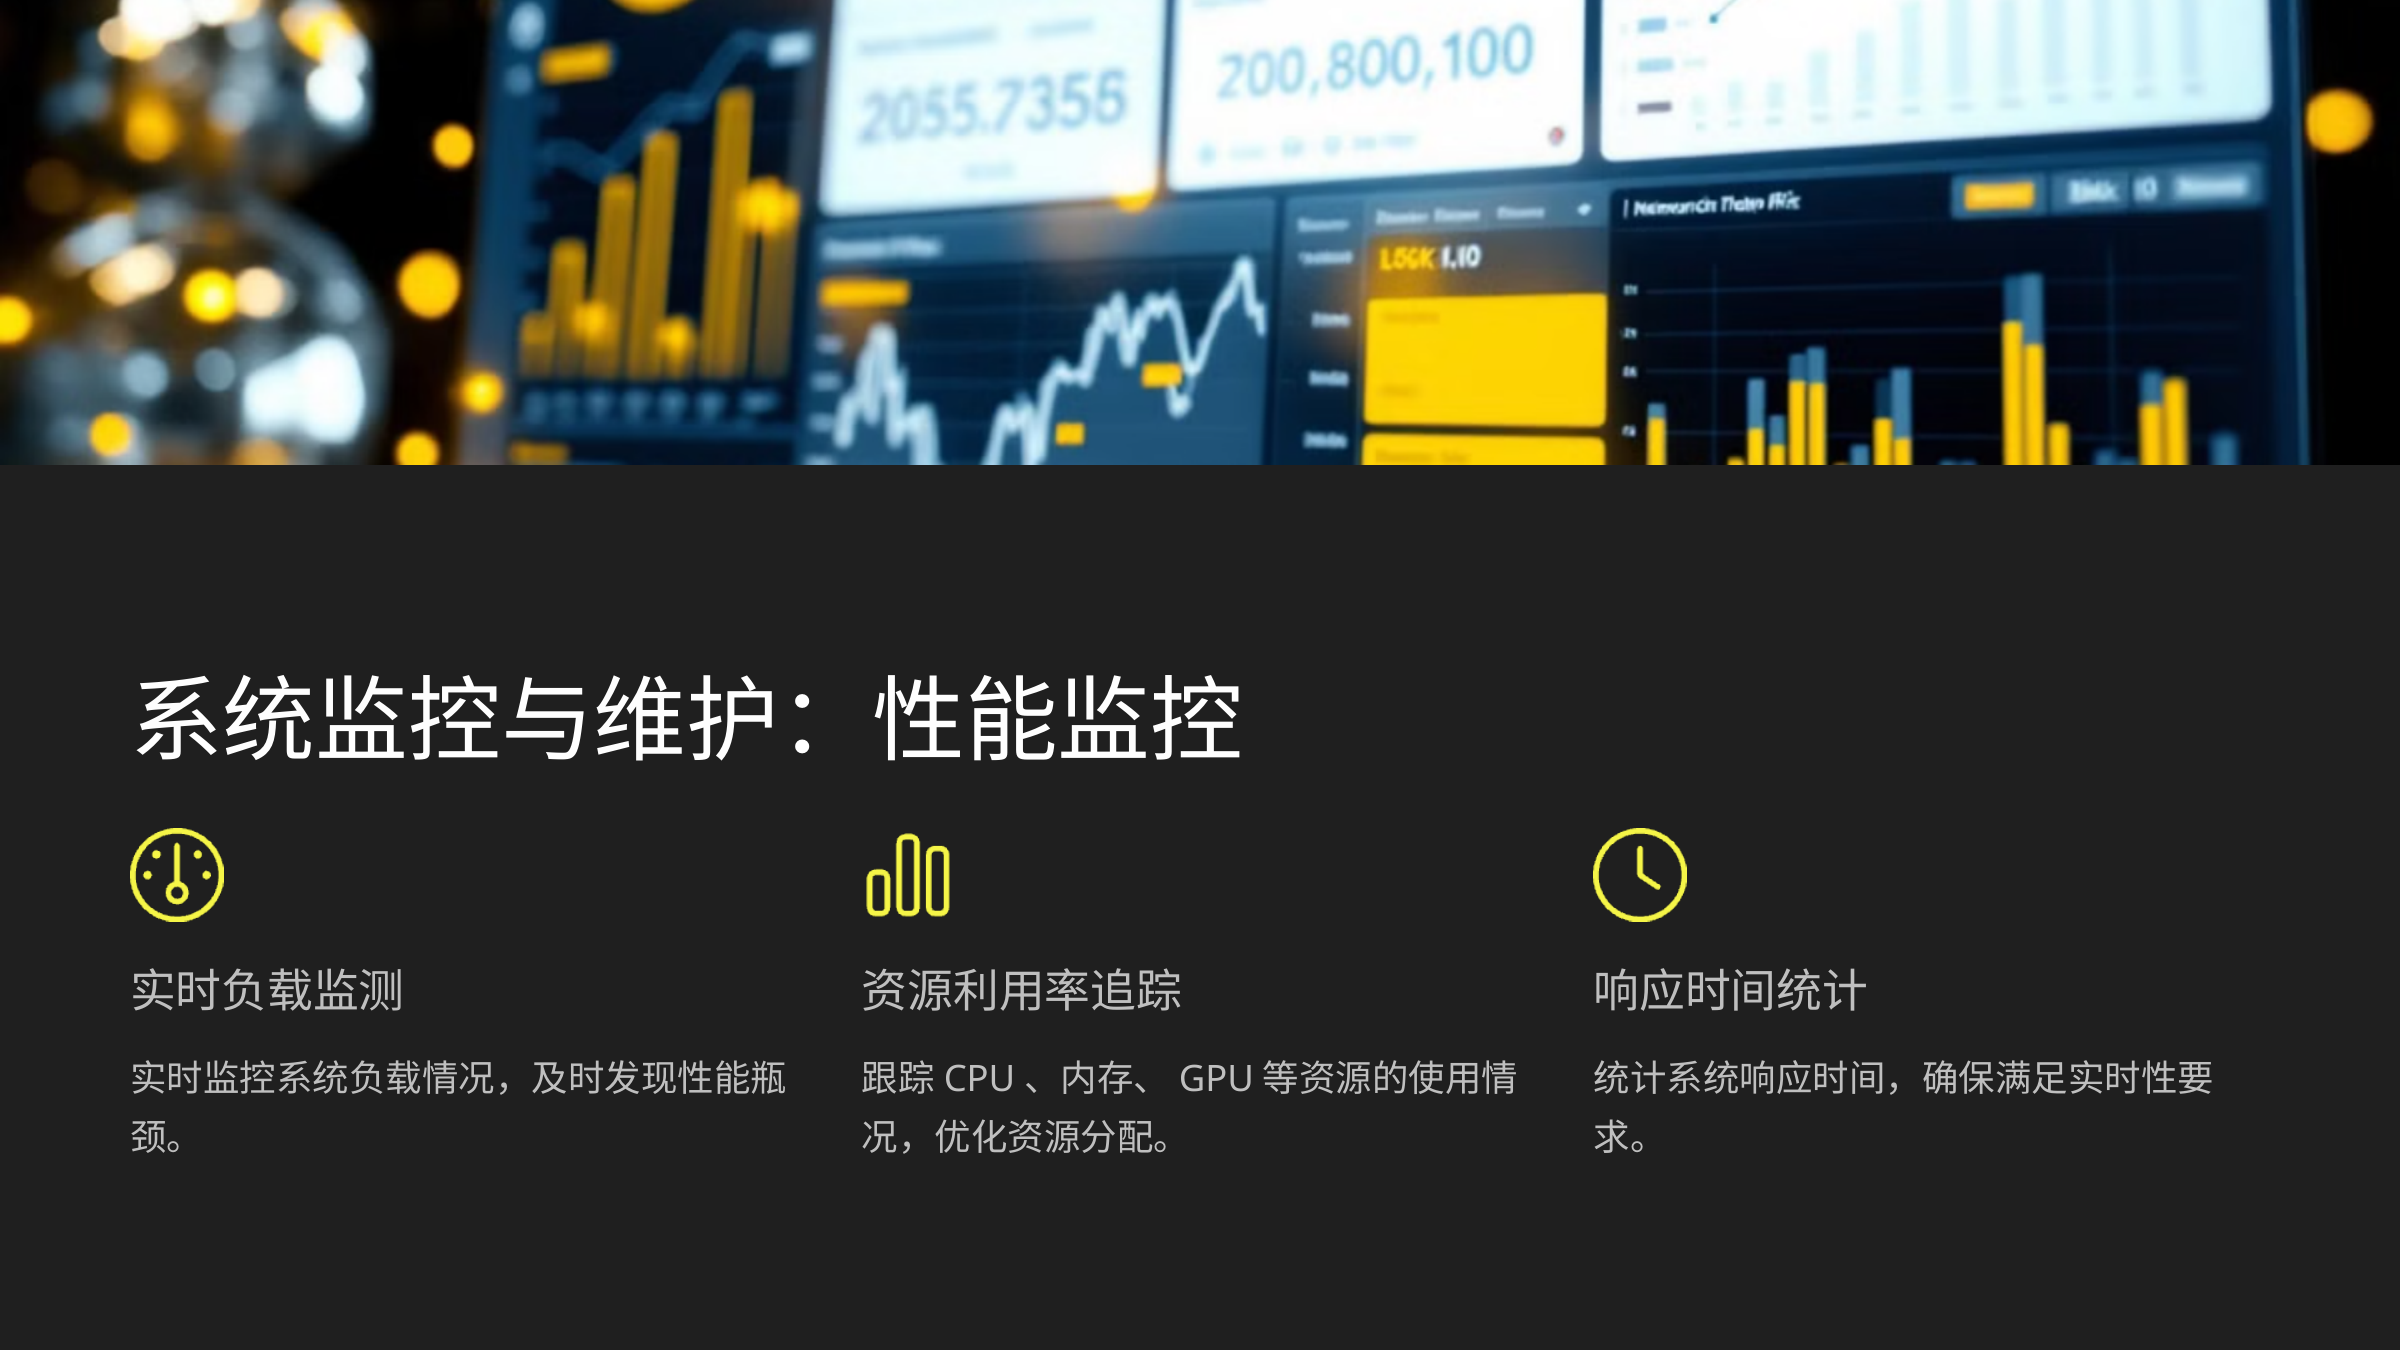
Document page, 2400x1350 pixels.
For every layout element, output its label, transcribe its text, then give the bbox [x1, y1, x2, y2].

text_box 实时负载监测 [130, 958, 596, 1017]
text_box 实时监控系统负载情况，及时发现性能瓶颈。 [130, 1039, 807, 1159]
picture [0, 0, 2400, 466]
picture [130, 828, 224, 922]
text_box 系统监控与维护：性能监控 [130, 656, 1247, 773]
picture [861, 828, 955, 922]
text_box 跟踪CPU、内存、GPU等资源的使用情况，优化资源分配。 [861, 1039, 1538, 1159]
text_box 资源利用率追踪 [861, 958, 1327, 1017]
text_box 统计系统响应时间，确保满足实时性要求。 [1593, 1039, 2270, 1159]
picture [1593, 828, 1687, 922]
text_box 响应时间统计 [1593, 958, 2059, 1017]
